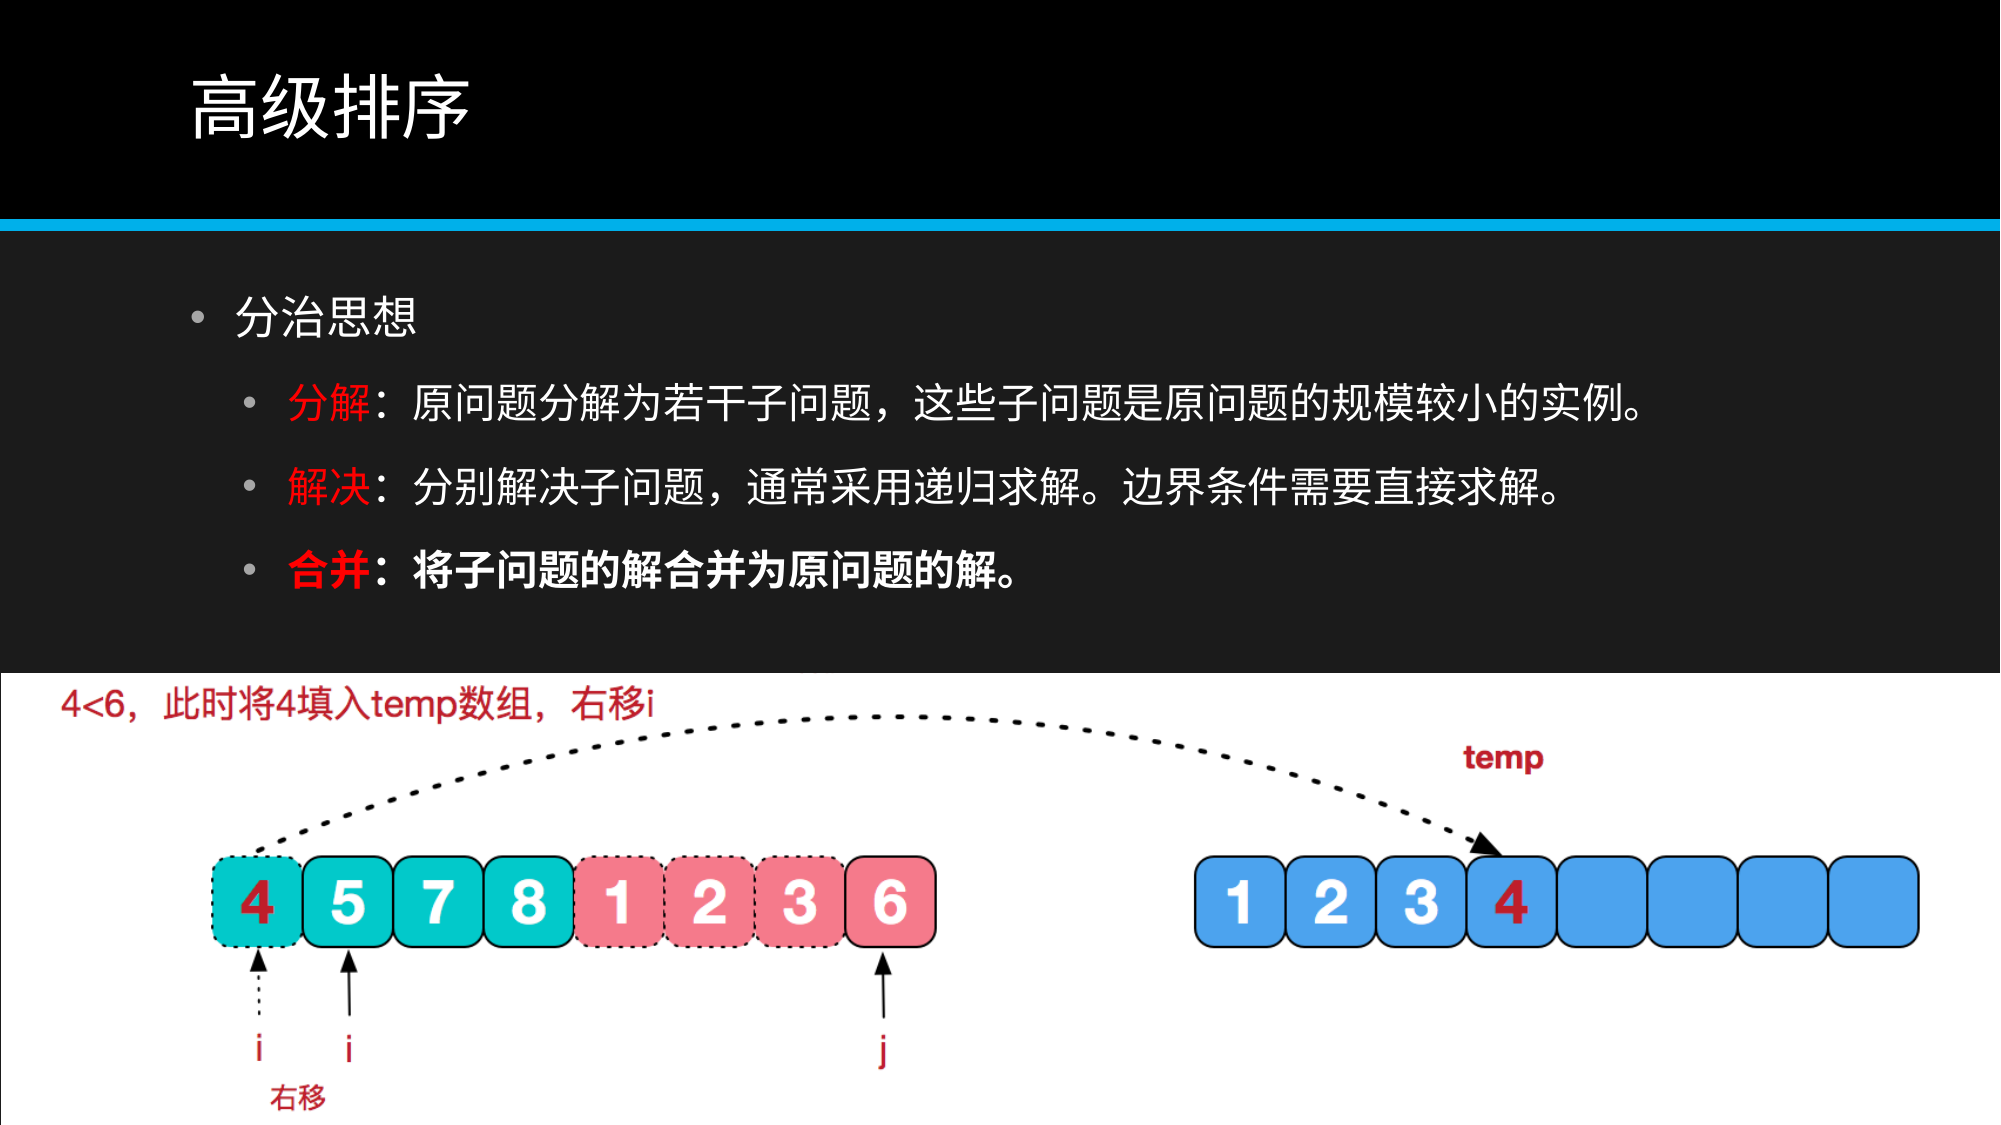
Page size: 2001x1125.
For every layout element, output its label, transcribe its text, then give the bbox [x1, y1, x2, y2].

title 高级排序 [174, 20, 1825, 201]
list 分治思想 分解：原问题分解为若干子问题，这些子问题是原问题的规模较小的实例。 解决：分别解决子问题，通常采用递归求解。边界条件需要直接求解。 合并：将子问题的解合并为原问题的解。 [174, 281, 1825, 673]
picture [0, 673, 2000, 1125]
